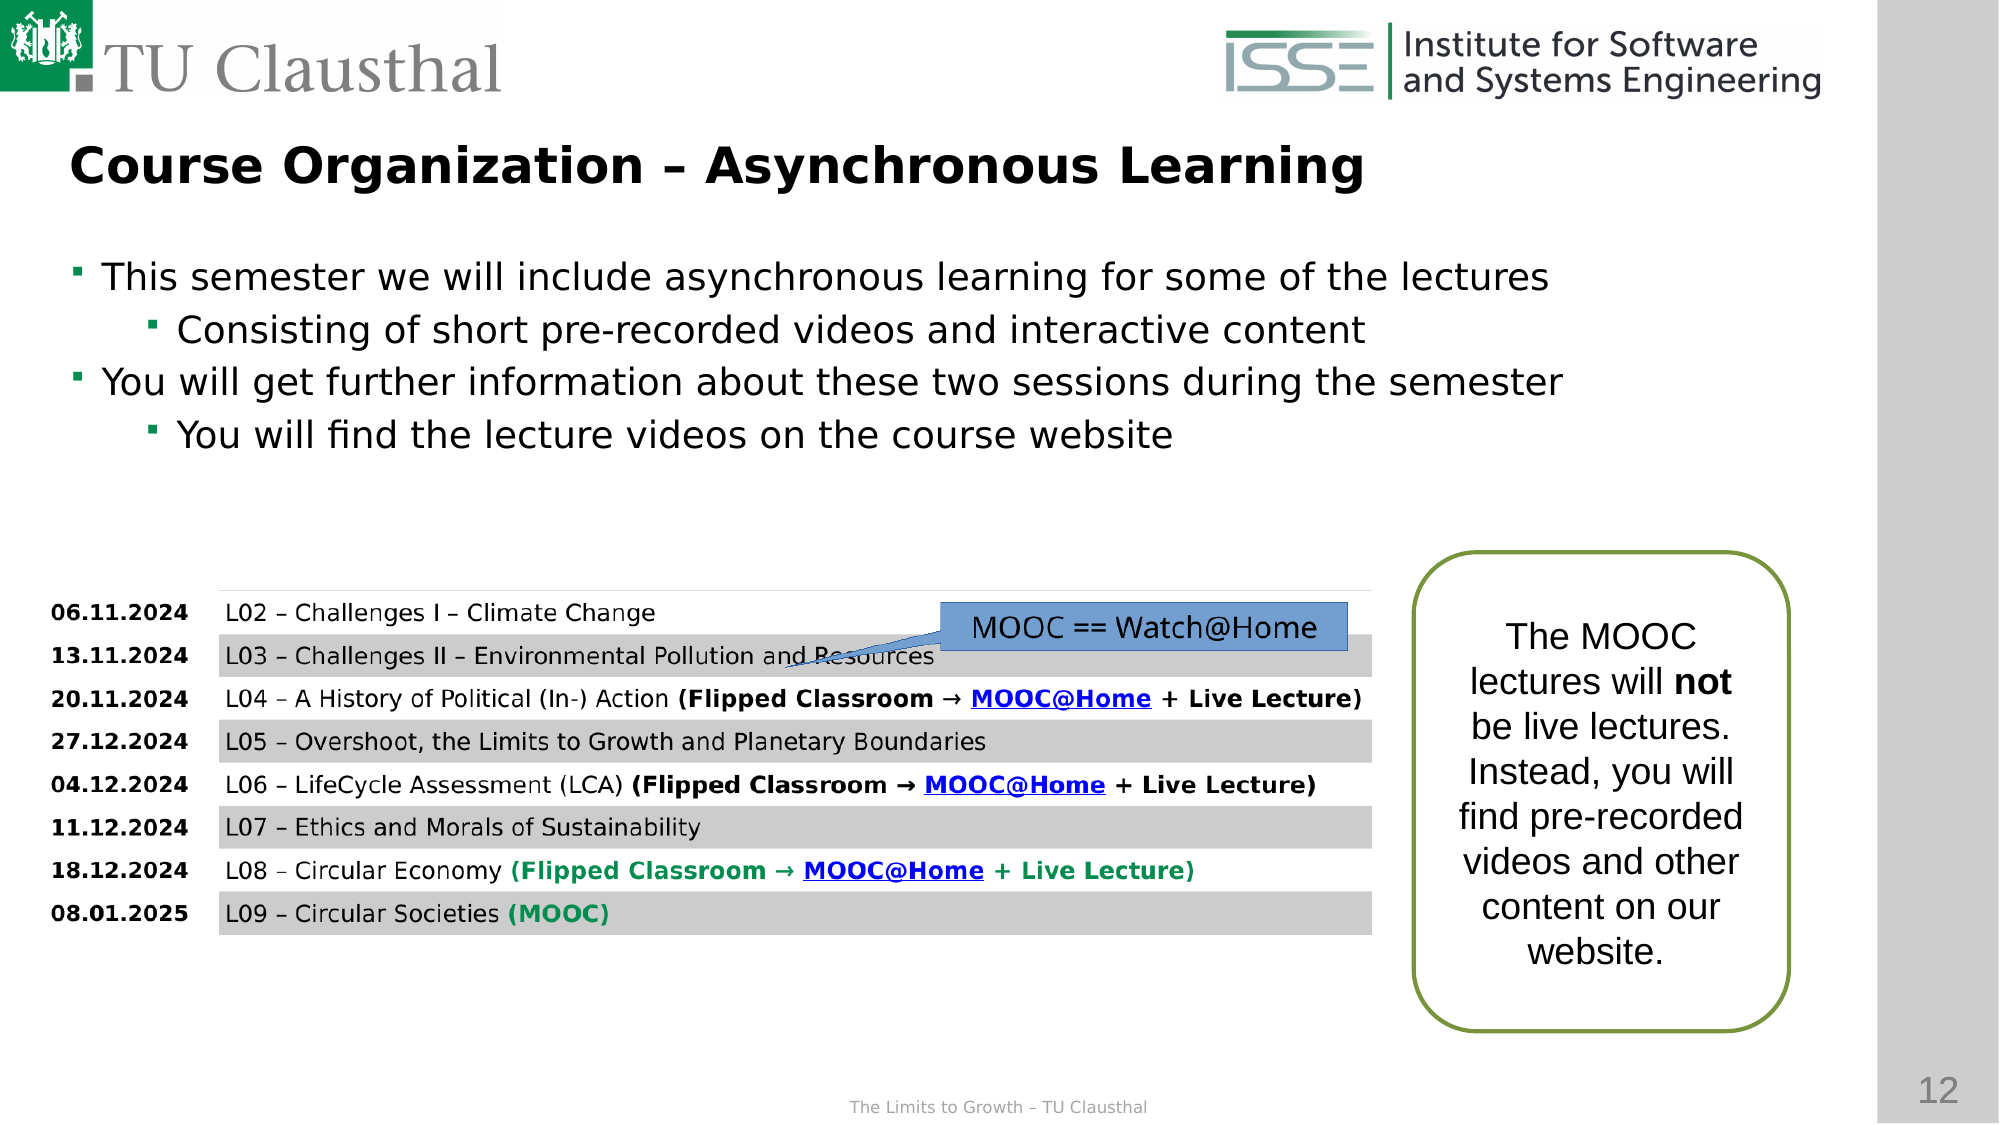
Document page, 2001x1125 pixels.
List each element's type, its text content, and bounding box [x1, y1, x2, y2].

picture [29, 590, 1384, 945]
text_box This semester we will include asynchronous learning for some of the lectures Consisting of short pre-recorded videos and interactive content You will get further information about these two sessions during the semester You will find the lecture videos on the course website [54, 226, 1818, 536]
text_box Course Organization – Asynchronous Learning [54, 126, 1818, 208]
text_box The MOOC lectures will not be live lectures. Instead, you will find pre-recorded videos and other content on our website. [1411, 550, 1792, 1034]
picture [0, 0, 501, 92]
picture [1218, 22, 1826, 106]
